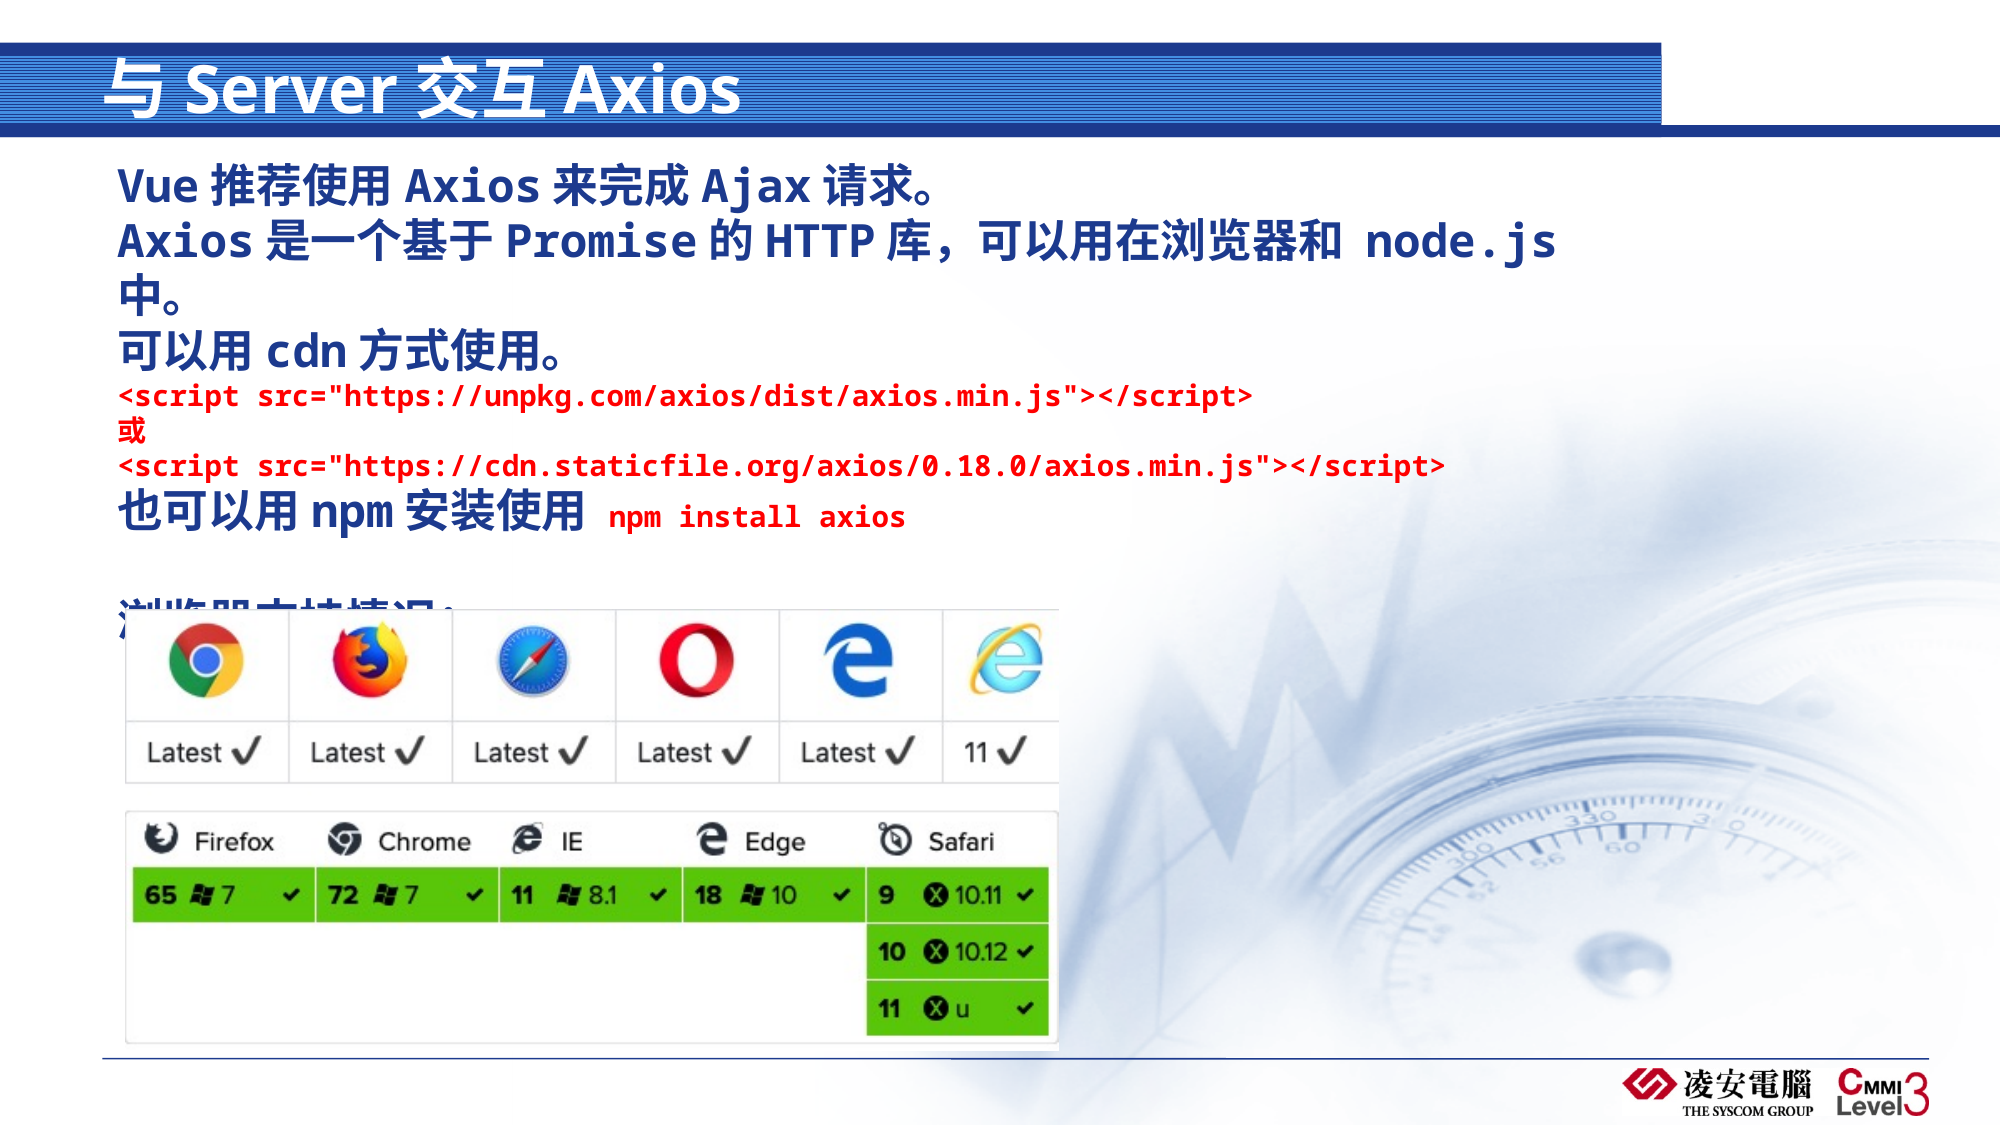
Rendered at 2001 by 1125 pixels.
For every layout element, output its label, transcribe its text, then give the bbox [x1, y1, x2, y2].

picture [125, 236, 2000, 1125]
title 与Server交互Axios [86, 37, 1505, 138]
text_box Vue推荐使用Axios来完成Ajax请求。 Axios是一个基于Promise的HTTP库，可以用在浏览器和 node.js中。 可以用cdn方式使用。 <script src="https://unpkg.com/axios/dist/axios.min.js"></script> 或 <script src="https://cdn.staticfile.org/axios/0.18.0/axios.min.js"></script> 也可以用npm安装使用 npm install axios 浏览器支持情况： [102, 149, 1662, 655]
